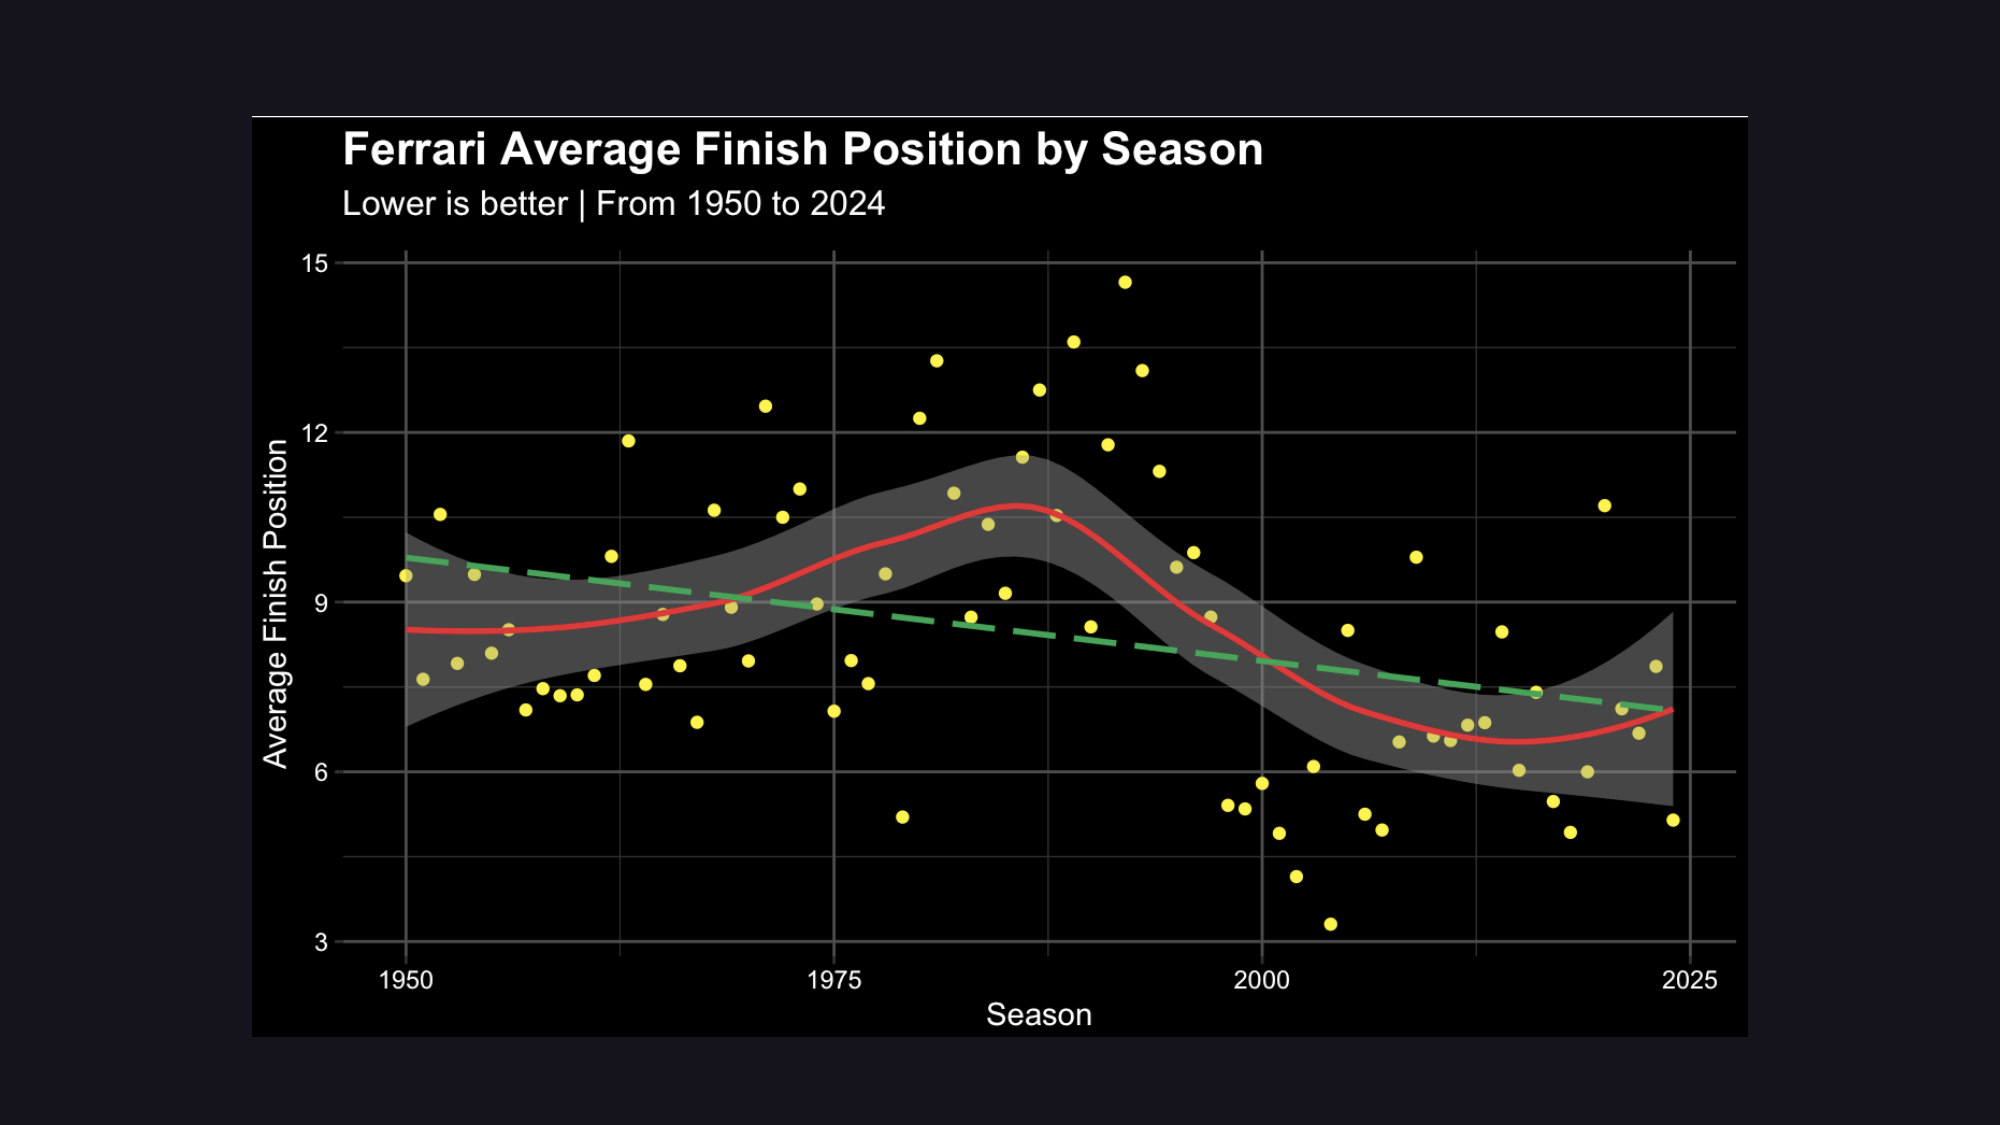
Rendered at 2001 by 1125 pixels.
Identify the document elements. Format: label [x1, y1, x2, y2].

picture [252, 116, 1748, 1037]
